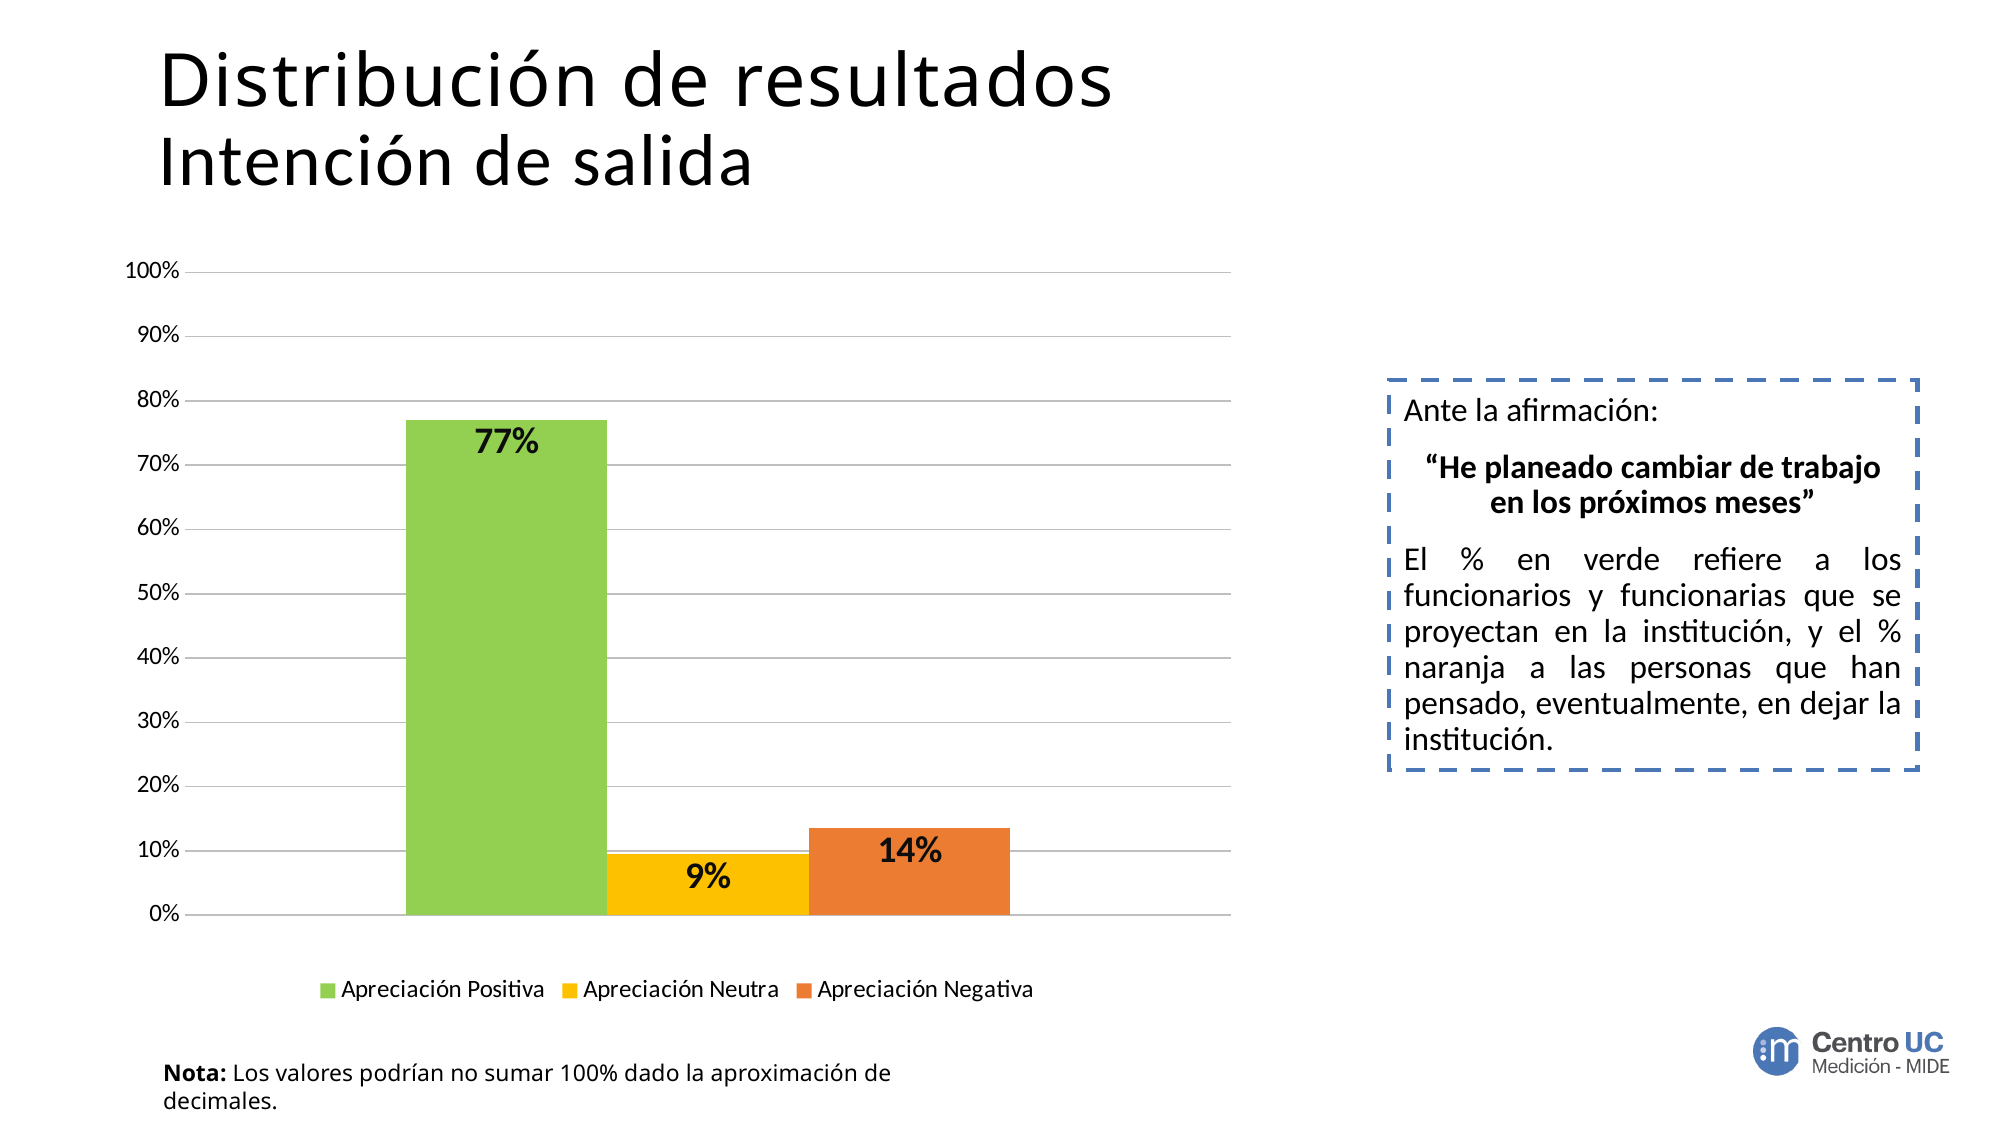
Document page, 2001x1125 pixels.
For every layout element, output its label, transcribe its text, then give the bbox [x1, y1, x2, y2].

chart [101, 244, 1254, 1010]
title Distribución de resultados Intención de salida [158, 42, 1352, 203]
picture [1753, 1025, 1951, 1077]
text_box Nota: Los valores podrían no sumar 100% dado la aproximación de decimales. [148, 1051, 979, 1122]
text_box [1388, 379, 1918, 771]
